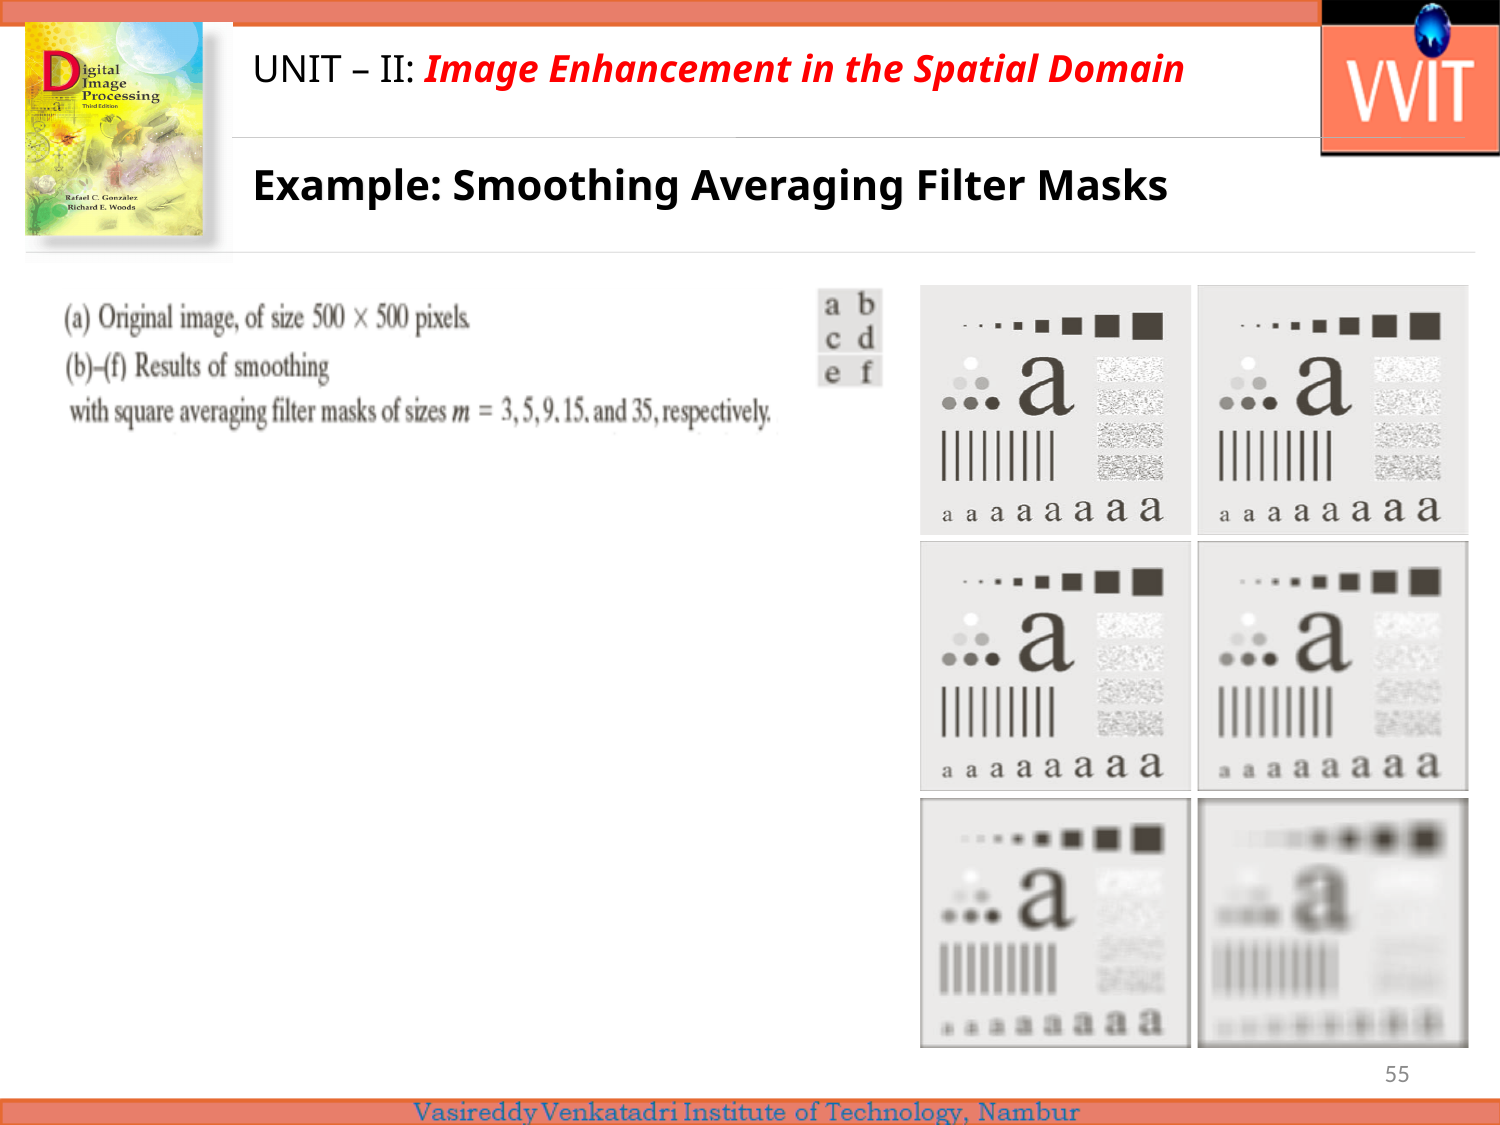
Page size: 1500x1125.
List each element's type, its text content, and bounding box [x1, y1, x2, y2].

text_box UNIT – II: Image Enhancement in the Spatial Domain [237, 37, 1388, 98]
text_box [62, 280, 1473, 1051]
slide_number 55 [1074, 1059, 1425, 1103]
picture [0, 0, 1500, 1125]
text_box Example: Smoothing Averaging Filter Masks [237, 151, 1463, 217]
